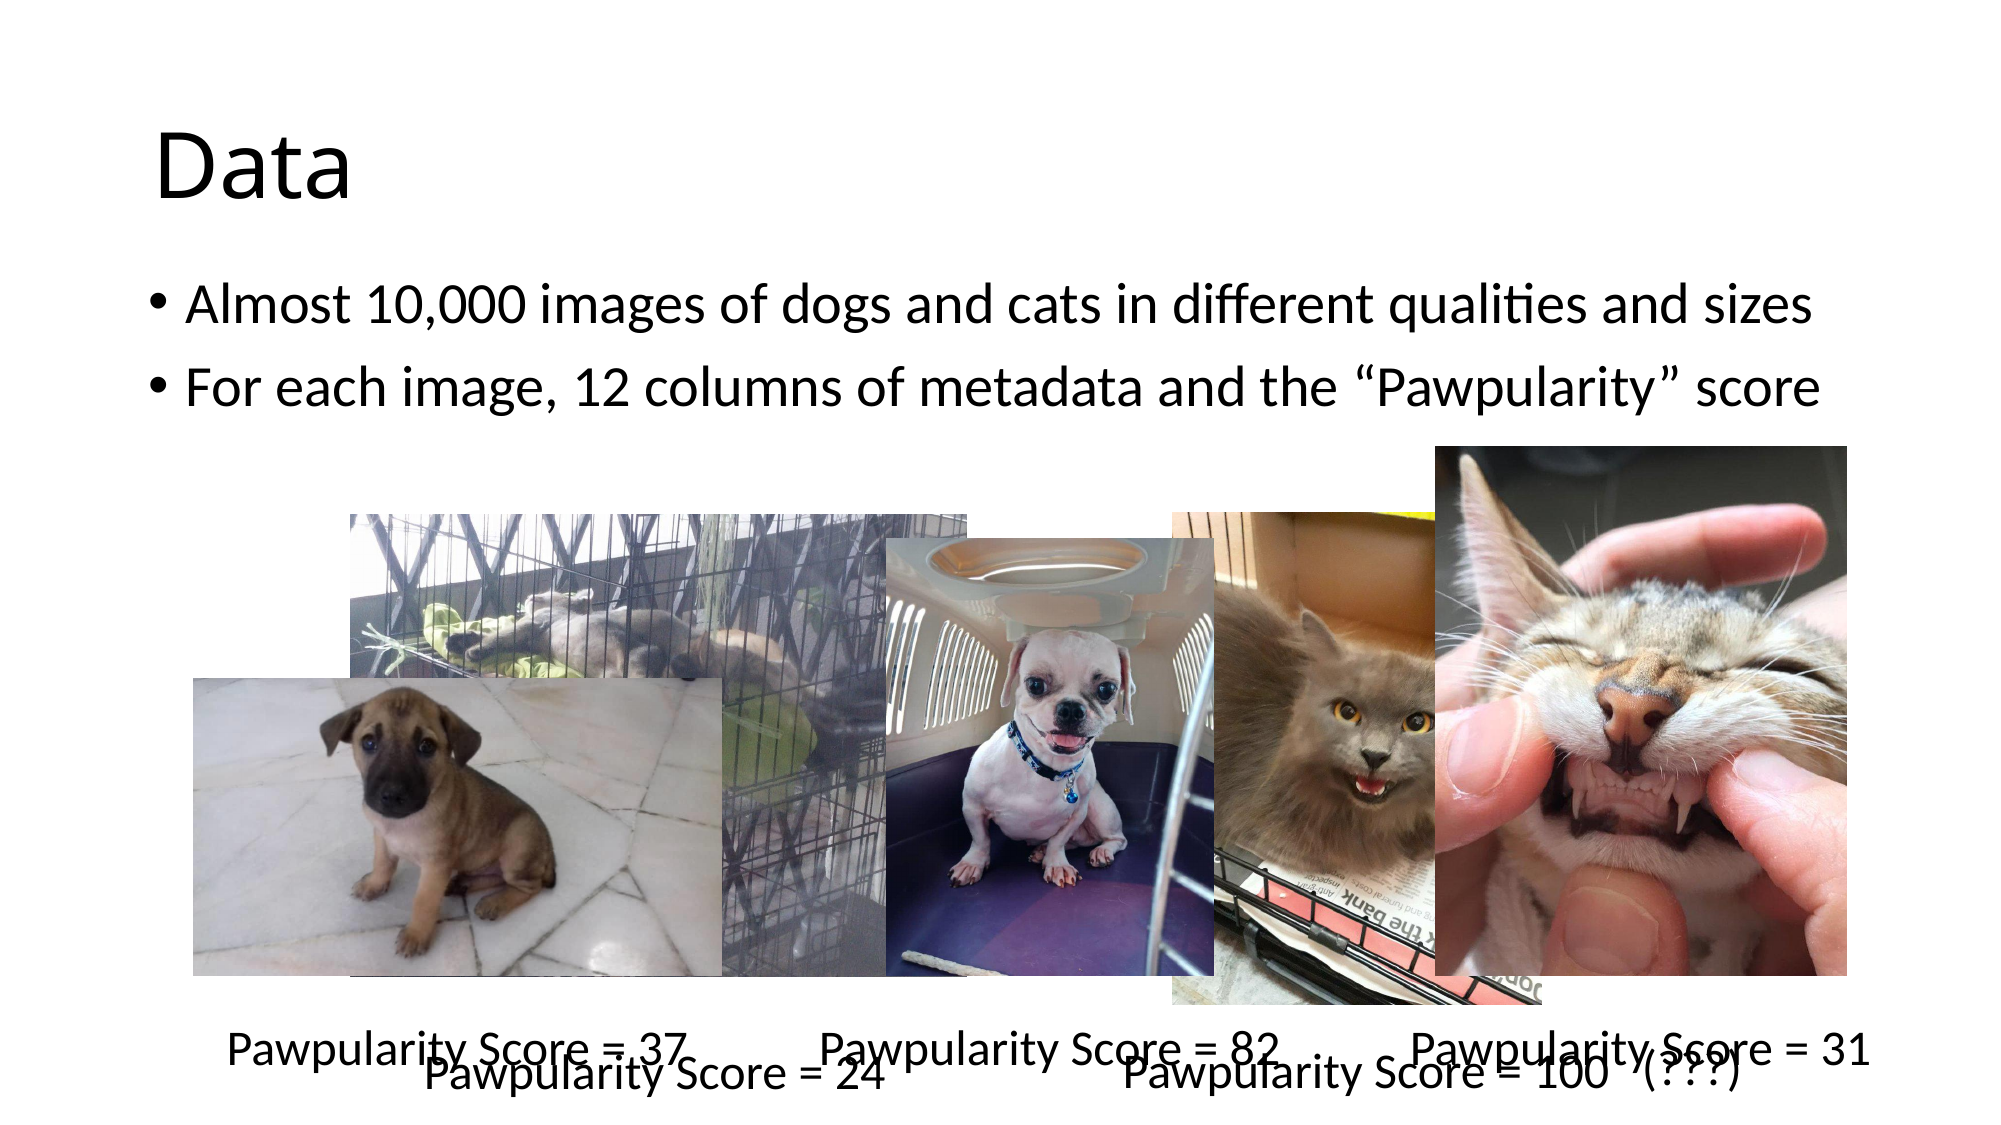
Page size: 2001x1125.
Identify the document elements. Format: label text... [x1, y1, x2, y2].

text_box (???) [1627, 1084, 1758, 1103]
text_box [350, 1084, 1627, 1108]
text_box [193, 446, 1904, 1084]
title Data [137, 59, 1863, 265]
list Almost 10,000 images of dogs and cats in different qualities and sizes For each image, 12 columns of metadata and the “Pawpularity” score [133, 265, 1932, 1014]
